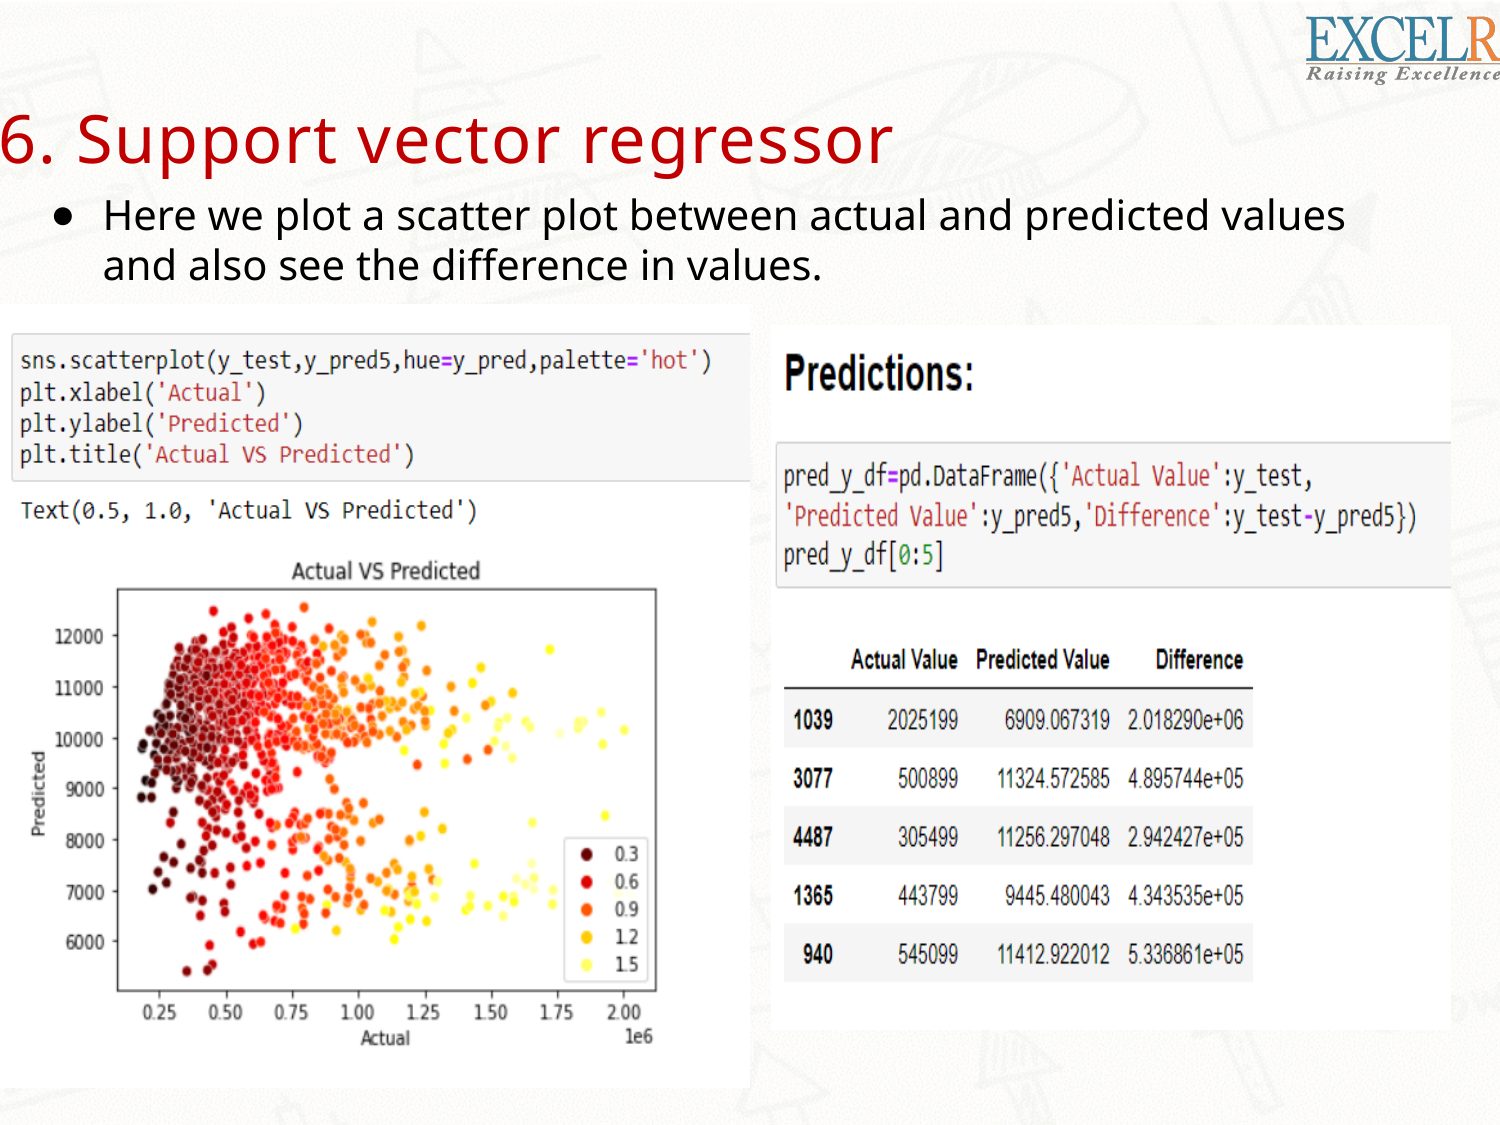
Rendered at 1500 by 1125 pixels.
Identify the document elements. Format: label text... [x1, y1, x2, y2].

text_box 6. Support vector regressor [0, 95, 1115, 178]
picture [0, 0, 1500, 1125]
text_box Here we plot a scatter plot between actual and predicted values and also see the difference in values. [48, 181, 1414, 290]
